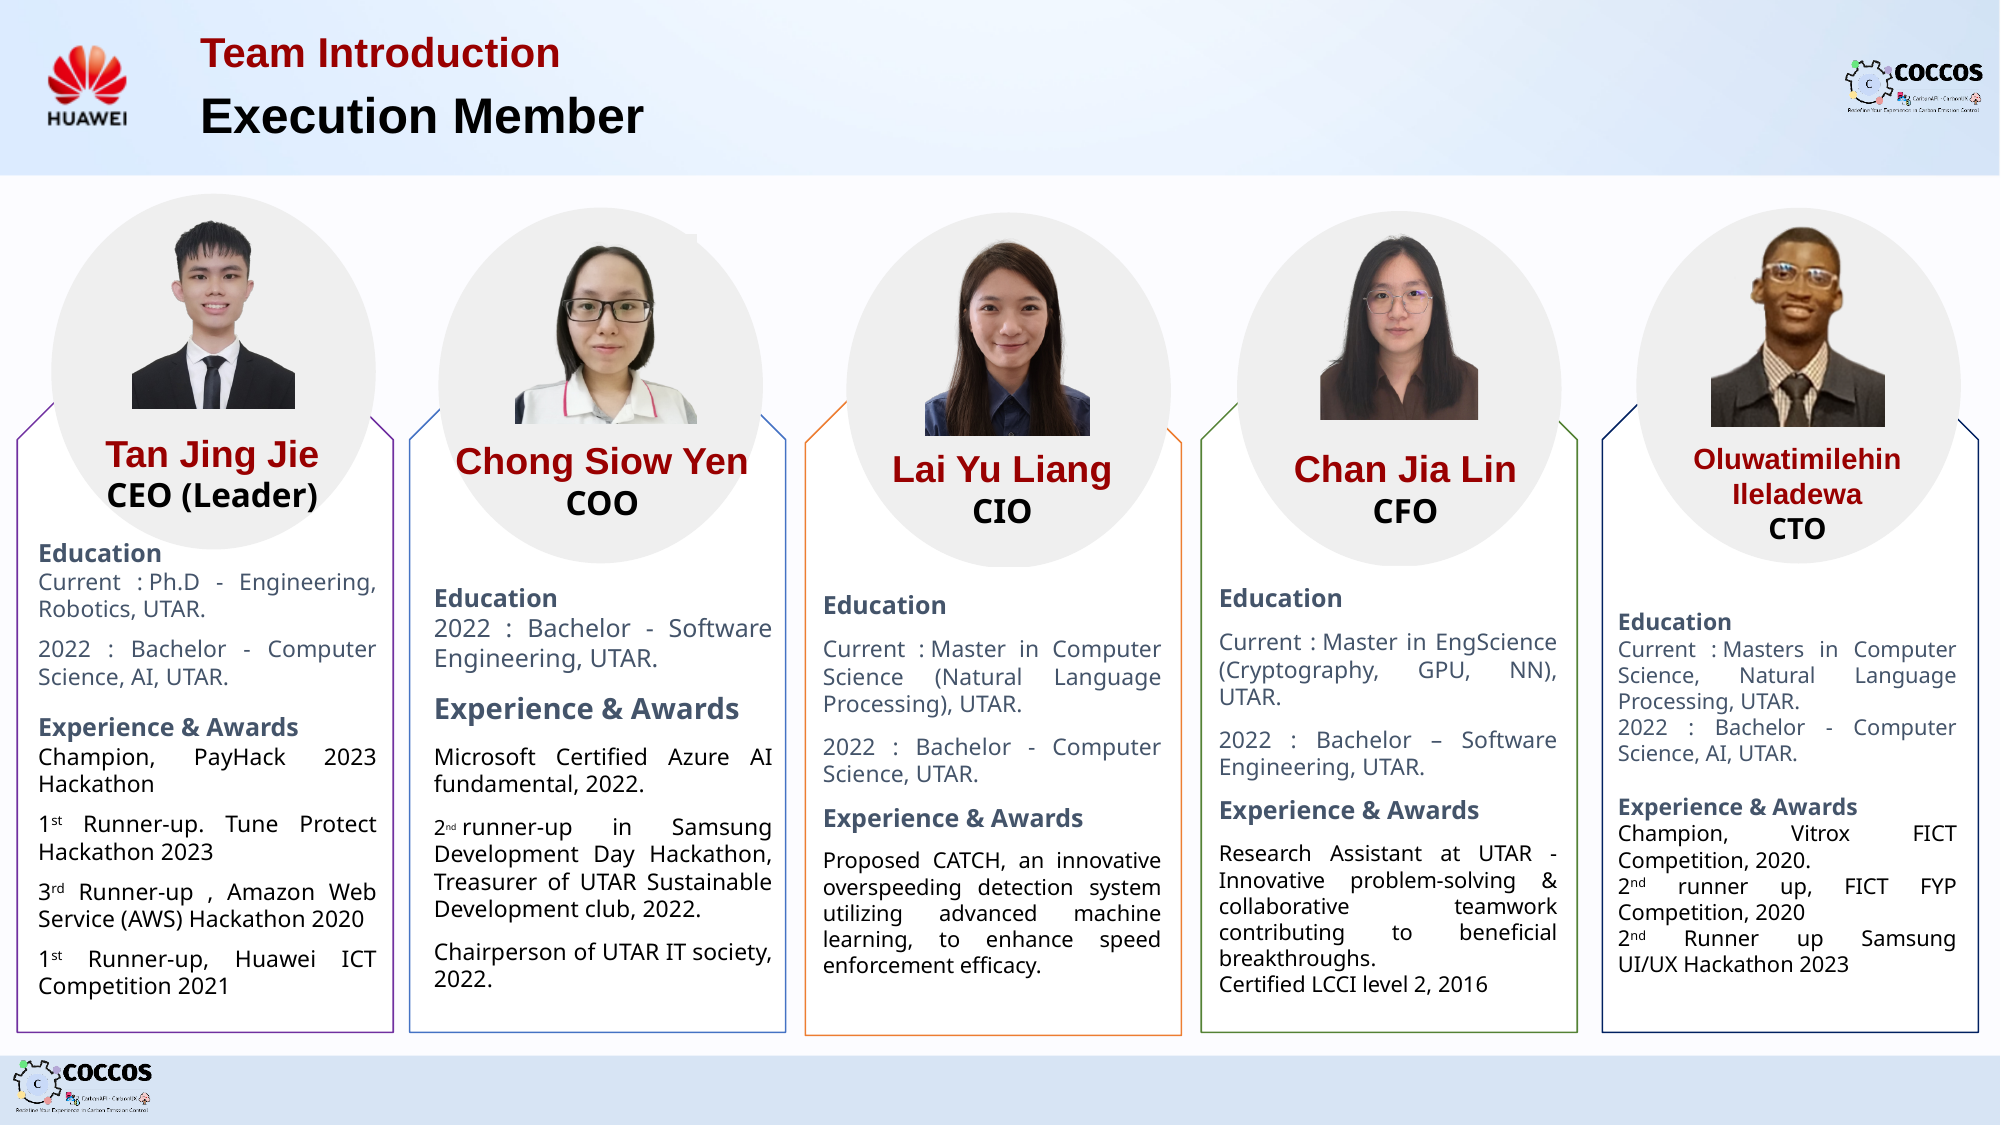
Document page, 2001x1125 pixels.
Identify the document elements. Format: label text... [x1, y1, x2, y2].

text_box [805, 212, 1182, 1036]
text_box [17, 193, 394, 1033]
text_box [1602, 405, 1979, 1033]
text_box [1201, 211, 1578, 1033]
picture [0, 0, 2001, 1125]
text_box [409, 207, 789, 1033]
title Team Introduction Execution Member [179, 0, 1446, 123]
text_box Education Current : Masters in Computer Science, Natural Language Processing, UTAR. 2022 : Bachelor - Computer Science, AI, UTAR. Experience & Awards Champion, Vitrox FICT Competition, 2020. 2nd runner up, FICT FYP Competition, 2020 2nd Runner up Samsung UI/UX Hackathon 2023 [1602, 577, 1973, 1017]
text_box [0, 1055, 2000, 1125]
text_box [1636, 207, 1961, 567]
